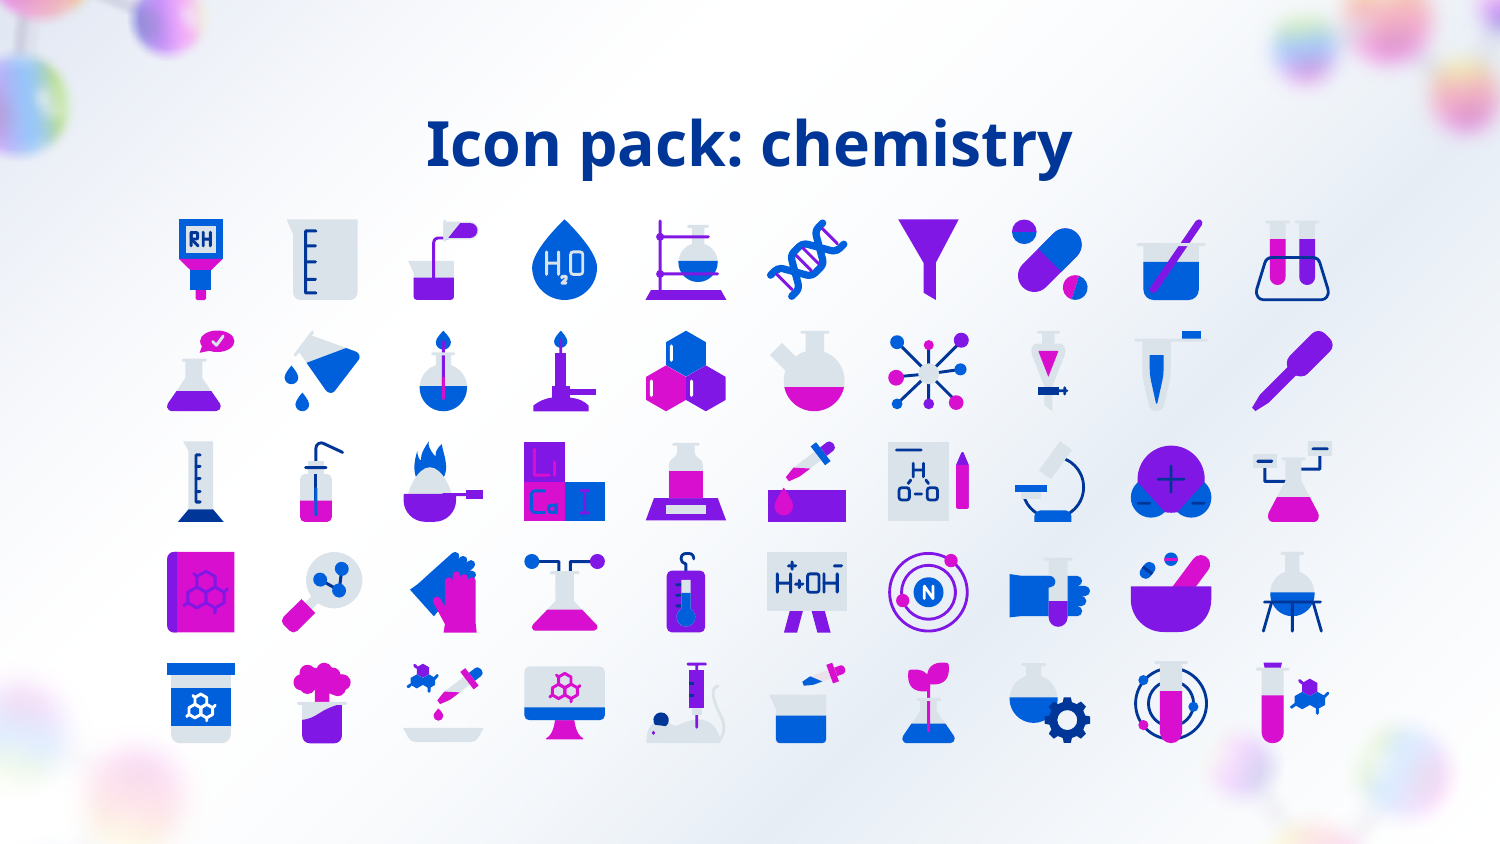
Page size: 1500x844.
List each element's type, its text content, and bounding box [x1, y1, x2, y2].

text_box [666, 551, 706, 633]
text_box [887, 332, 969, 411]
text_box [1009, 557, 1091, 628]
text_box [281, 551, 363, 633]
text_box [167, 551, 235, 633]
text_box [766, 551, 848, 633]
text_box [531, 219, 598, 301]
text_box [407, 219, 480, 301]
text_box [292, 662, 352, 744]
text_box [887, 441, 970, 522]
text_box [1011, 219, 1090, 301]
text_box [299, 441, 345, 523]
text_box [1006, 662, 1091, 744]
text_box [524, 666, 606, 740]
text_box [533, 330, 597, 412]
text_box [767, 441, 847, 523]
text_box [1133, 330, 1209, 412]
text_box [898, 219, 959, 300]
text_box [766, 219, 849, 301]
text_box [409, 551, 477, 633]
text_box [645, 219, 727, 301]
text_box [1029, 330, 1069, 412]
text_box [166, 662, 235, 744]
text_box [524, 441, 606, 522]
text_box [645, 442, 727, 521]
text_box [403, 441, 484, 523]
picture [0, 0, 1500, 844]
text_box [1133, 661, 1209, 744]
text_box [1252, 441, 1333, 523]
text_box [1136, 219, 1207, 301]
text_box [901, 662, 956, 744]
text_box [178, 219, 223, 301]
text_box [768, 662, 847, 744]
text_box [414, 330, 471, 412]
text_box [1255, 662, 1330, 744]
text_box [166, 330, 235, 412]
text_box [286, 219, 358, 301]
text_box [284, 330, 362, 412]
text_box [1252, 330, 1333, 412]
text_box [887, 551, 969, 633]
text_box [645, 330, 726, 412]
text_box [1130, 552, 1212, 633]
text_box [1130, 445, 1214, 518]
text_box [524, 553, 606, 631]
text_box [769, 330, 851, 412]
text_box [1014, 441, 1086, 523]
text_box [177, 441, 224, 523]
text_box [644, 662, 729, 744]
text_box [1254, 220, 1331, 302]
title Icon pack: chemistry [118, 88, 1382, 183]
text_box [1261, 551, 1324, 633]
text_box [402, 663, 484, 743]
